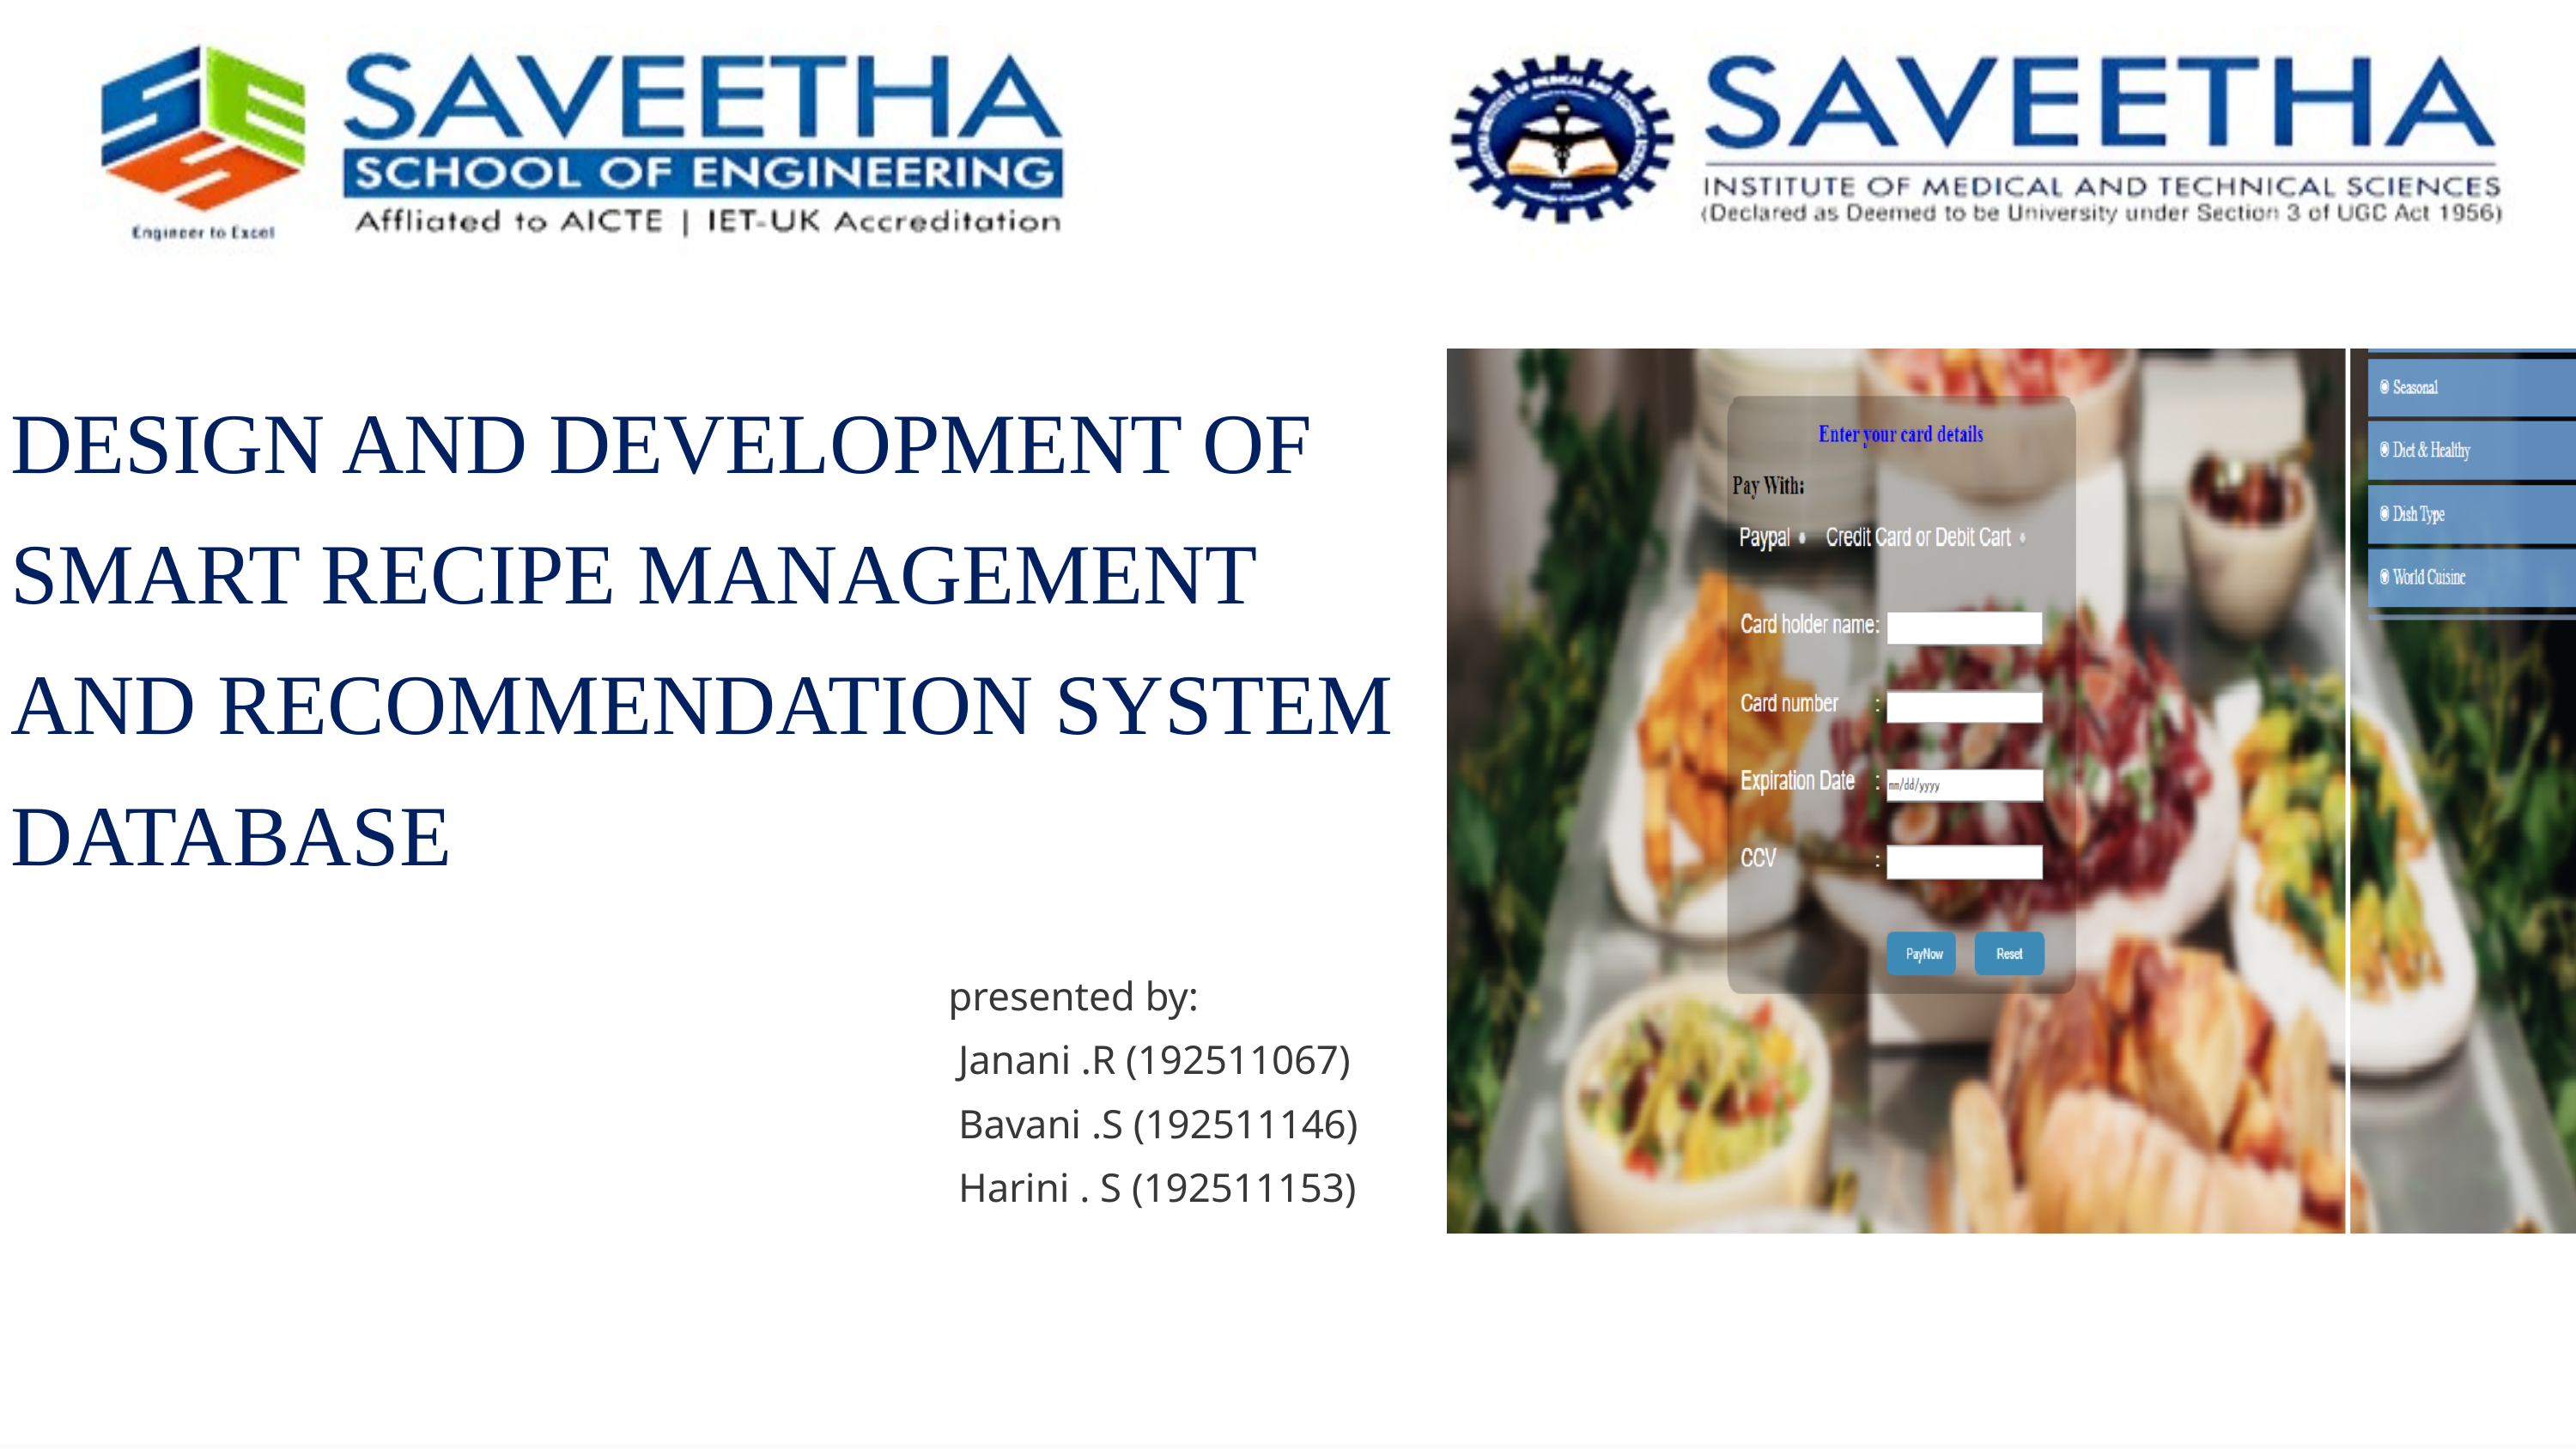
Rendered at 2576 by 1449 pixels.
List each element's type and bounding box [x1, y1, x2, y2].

picture [82, 25, 2523, 263]
picture [1447, 348, 2576, 1234]
text_box [0, 0, 2576, 1444]
